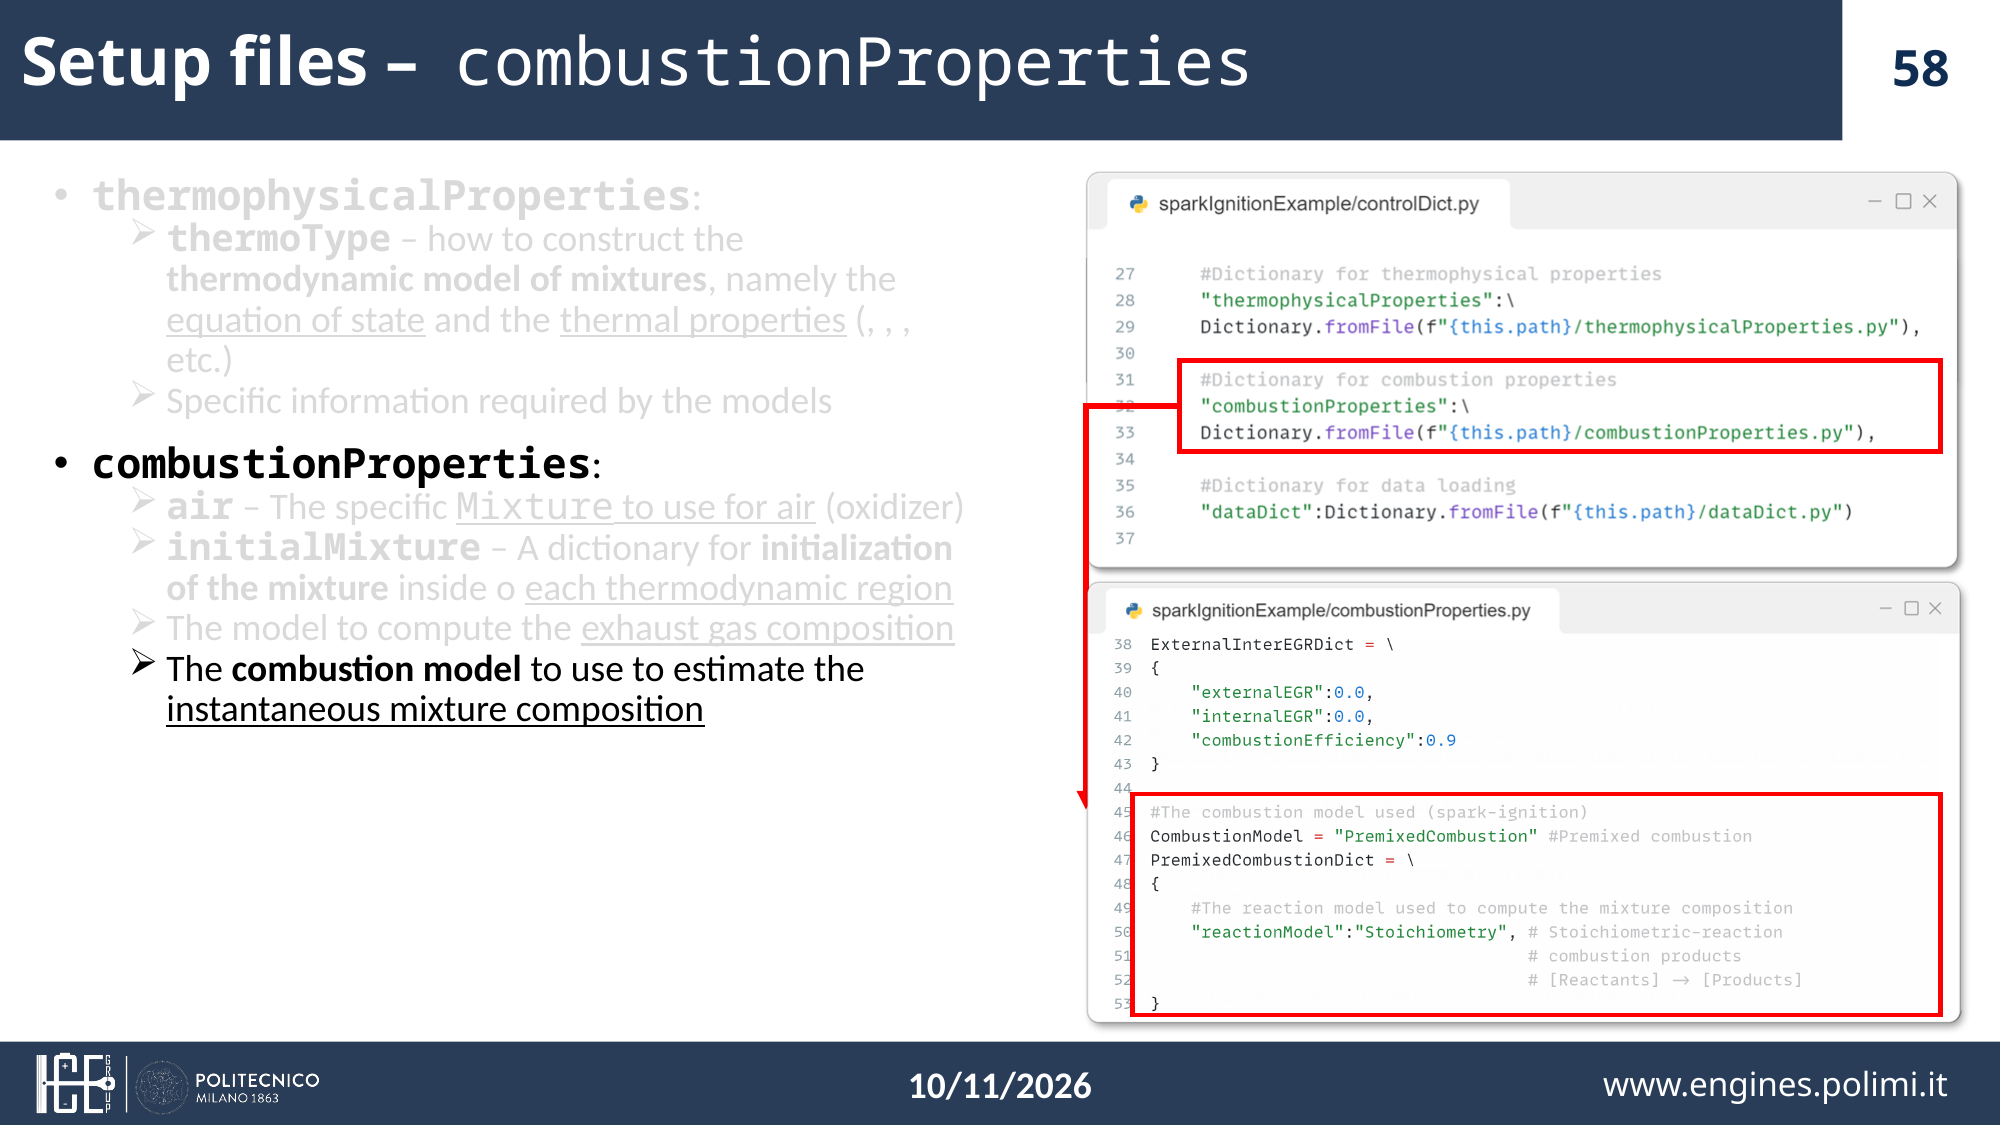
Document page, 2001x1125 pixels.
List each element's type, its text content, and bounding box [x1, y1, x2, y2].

title Setup files – combustionProperties [6, 13, 1843, 114]
picture [930, 102, 2001, 1052]
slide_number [774, 1053, 1225, 1114]
picture [8, 1034, 347, 1125]
slide_number 58 [1866, 33, 1977, 102]
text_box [1085, 406, 1180, 501]
